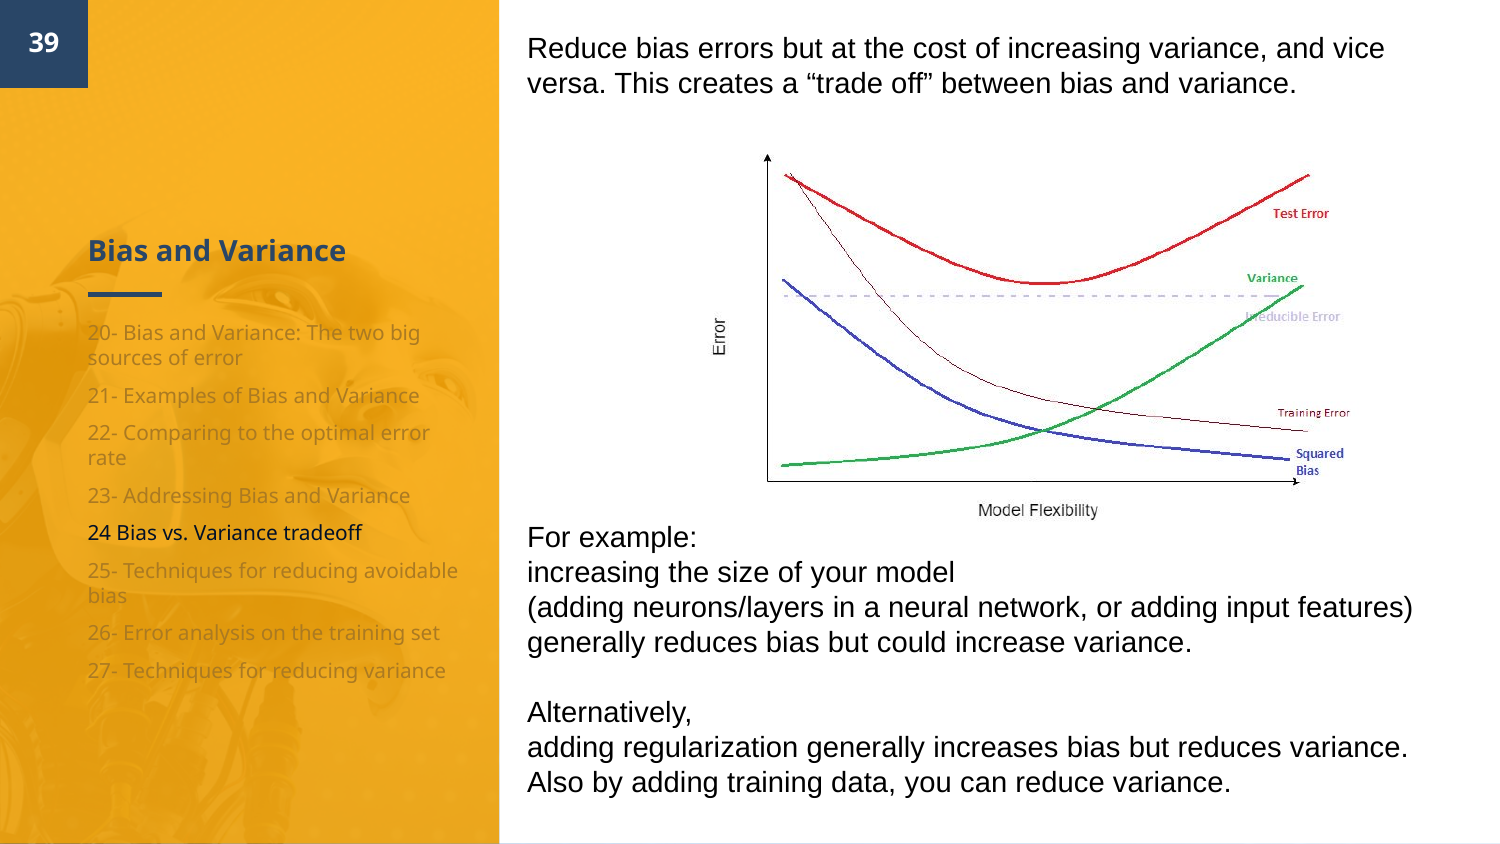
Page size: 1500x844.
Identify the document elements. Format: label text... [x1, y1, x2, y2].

text_box Reduce bias errors but at the cost of increasing variance, and vice versa. This creates a “trade off” between bias and variance. For example: increasing the size of your model (adding neurons/layers in a neural network, or adding input features) generally reduces bias but could increase variance. Alternatively, adding regularization generally increases bias but reduces variance. Also by adding training data, you can reduce variance. [512, 21, 1488, 806]
title Bias and Variance [72, 171, 425, 283]
picture [699, 146, 1363, 523]
text_box 20- Bias and Variance: The two big sources of error 21- Examples of Bias and Variance 22- Comparing to the optimal error rate 23- Addressing Bias and Variance 24 Bias vs. Variance tradeoff 25- Techniques for reducing avoidable bias 26- Error analysis on the training set 27- Techniques for reducing variance [72, 304, 475, 822]
slide_number 39 [0, 0, 89, 88]
